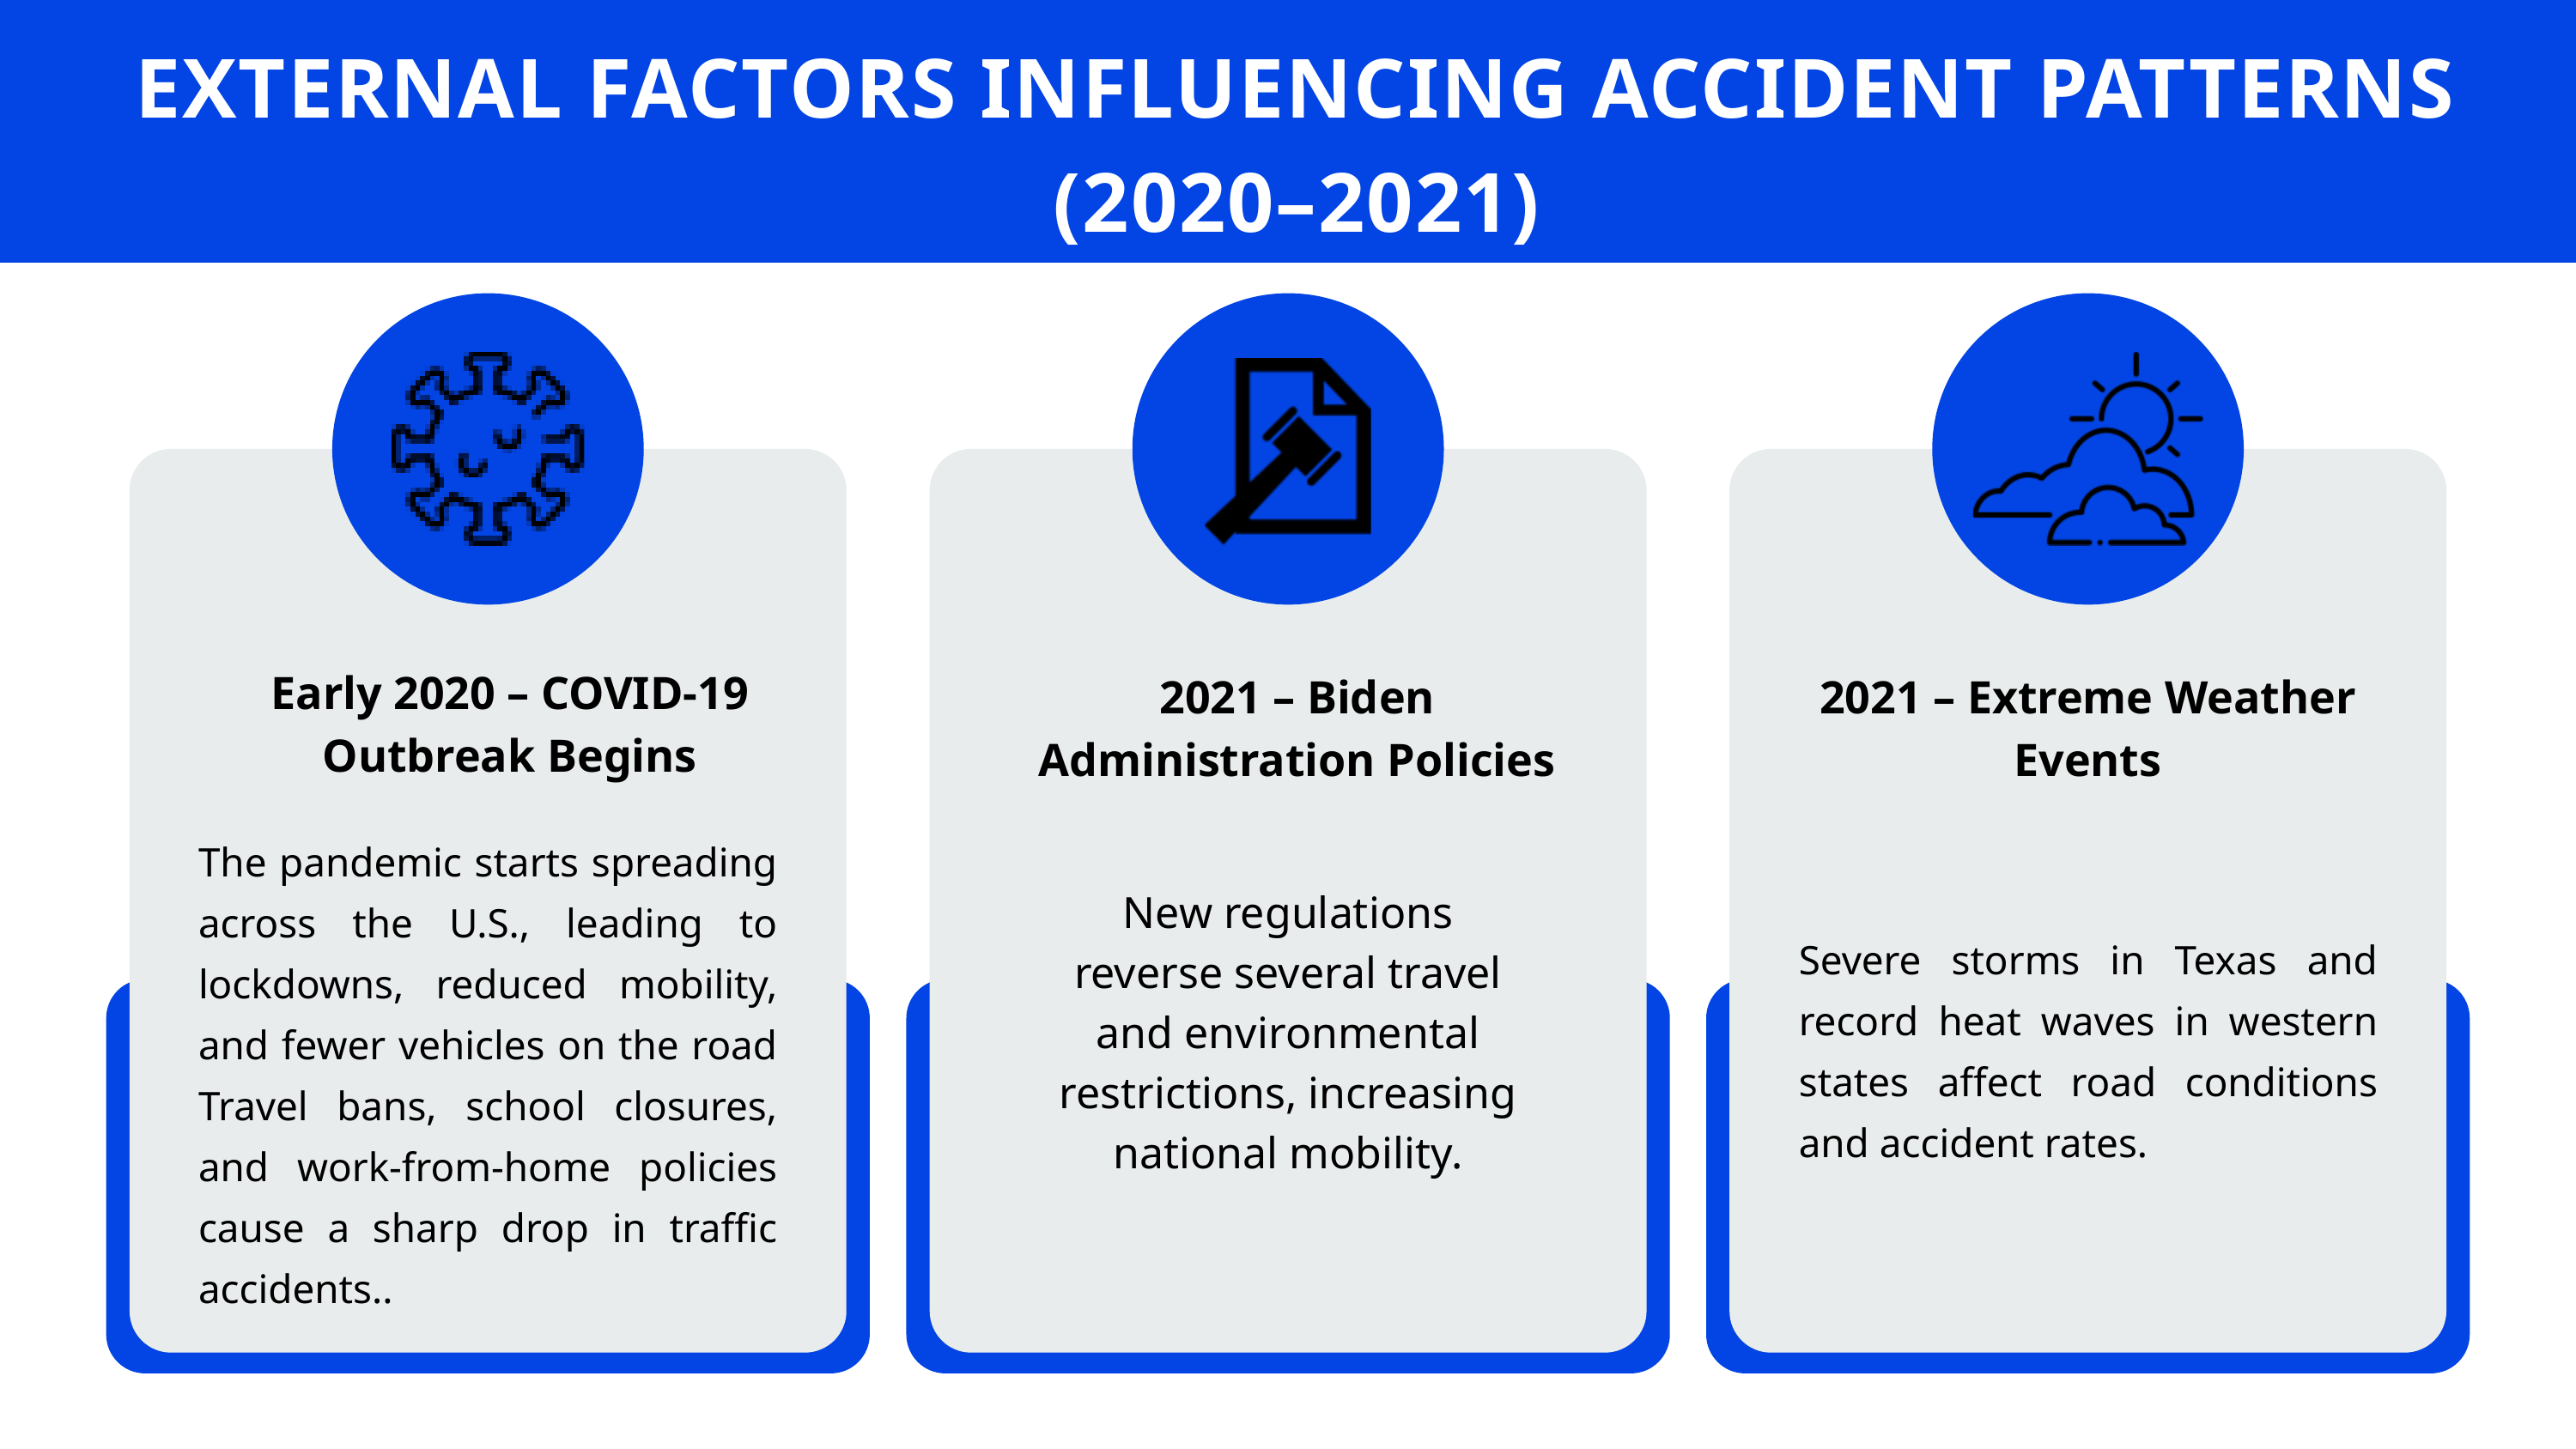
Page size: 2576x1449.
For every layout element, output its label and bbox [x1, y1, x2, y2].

text_box [0, 0, 2576, 263]
text_box [129, 448, 847, 1353]
text_box [906, 979, 1671, 1374]
text_box [929, 448, 1647, 1353]
text_box [1932, 293, 2245, 605]
text_box [106, 979, 871, 1374]
text_box [331, 293, 644, 605]
text_box [1705, 979, 2470, 1374]
text_box [1728, 448, 2447, 1353]
text_box [1132, 293, 1444, 605]
